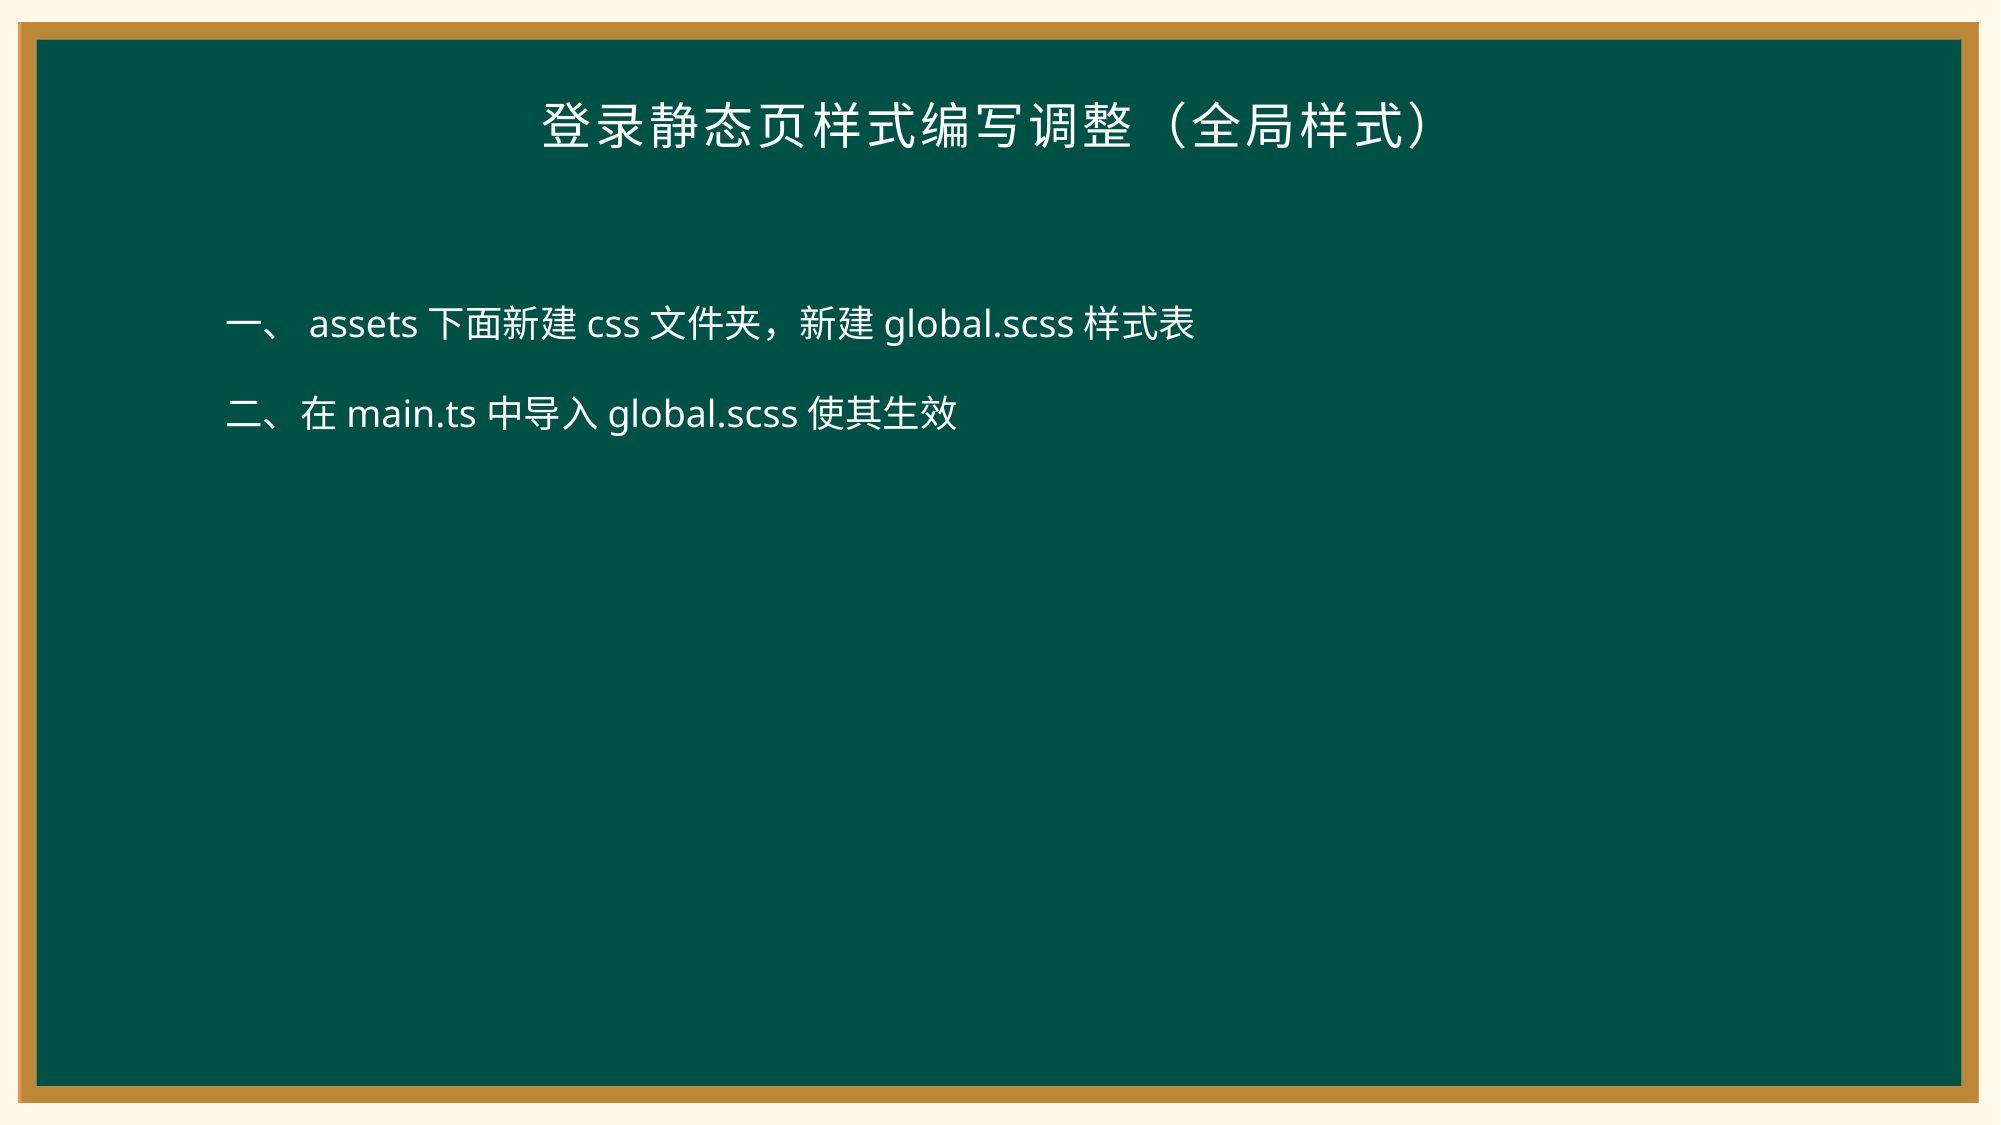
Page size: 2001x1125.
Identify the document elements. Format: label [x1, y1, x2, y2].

text_box [0, 0, 2000, 1125]
text_box [18, 22, 1979, 1103]
